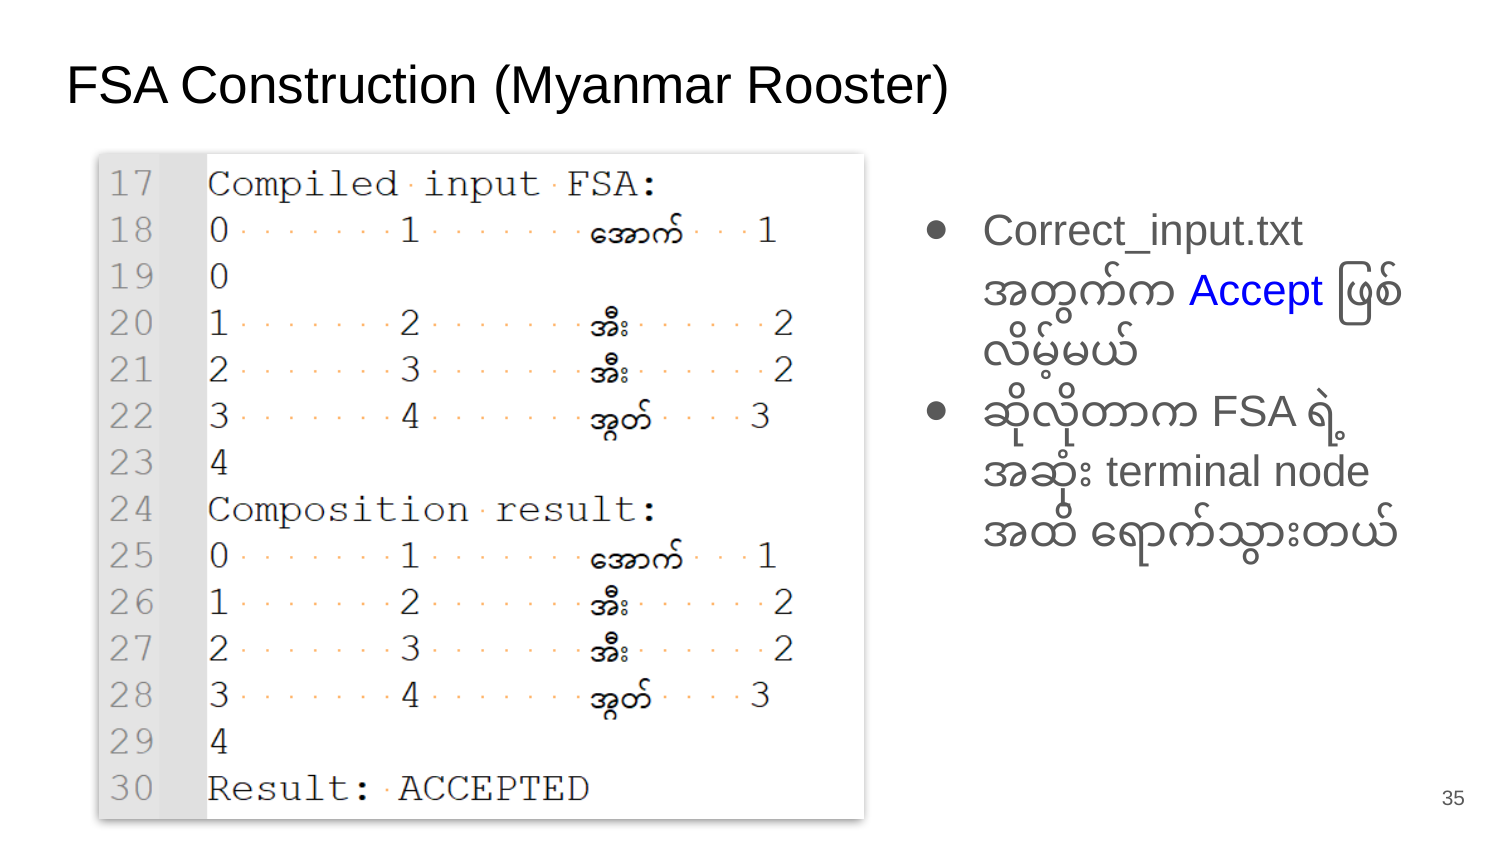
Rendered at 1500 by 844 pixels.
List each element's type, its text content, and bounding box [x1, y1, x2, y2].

picture [99, 154, 864, 819]
slide_number ‹#› [1389, 764, 1480, 830]
title FSA Construction (Myanmar Rooster) [51, 35, 1449, 130]
list Correct_input.txt အတွက်က Accept ဖြစ်လိမ့်မယ် ဆိုလိုတာက FSA ရဲ့ အဆုံး terminal node အထိ ရောက်သွားတယ် [892, 178, 1449, 720]
